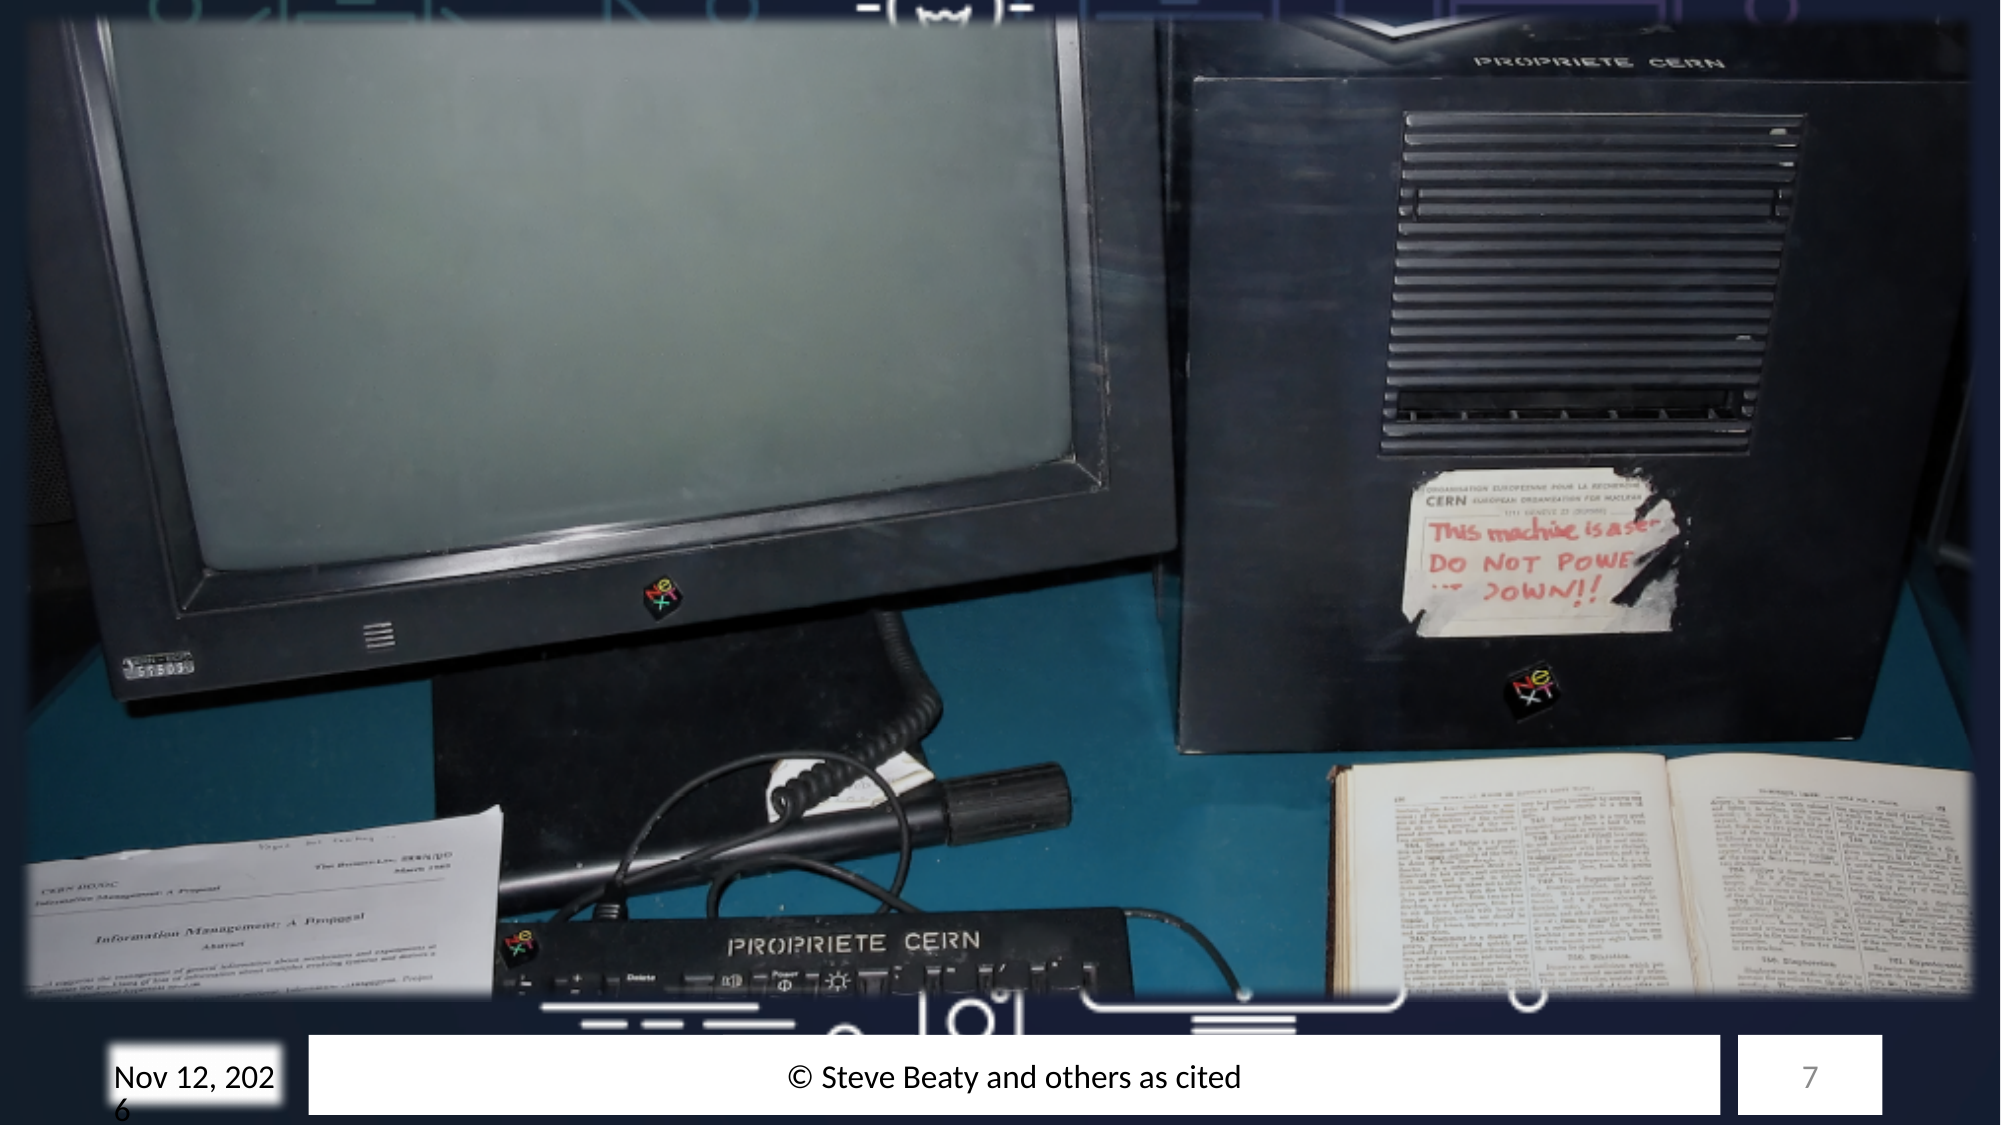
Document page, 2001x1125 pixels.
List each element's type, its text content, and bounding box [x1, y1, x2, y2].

picture [0, 0, 2001, 1125]
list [19, 10, 1981, 1003]
slide_number 7 [1738, 1034, 1883, 1115]
footer © Steve Beaty and others as cited [308, 1034, 1721, 1115]
